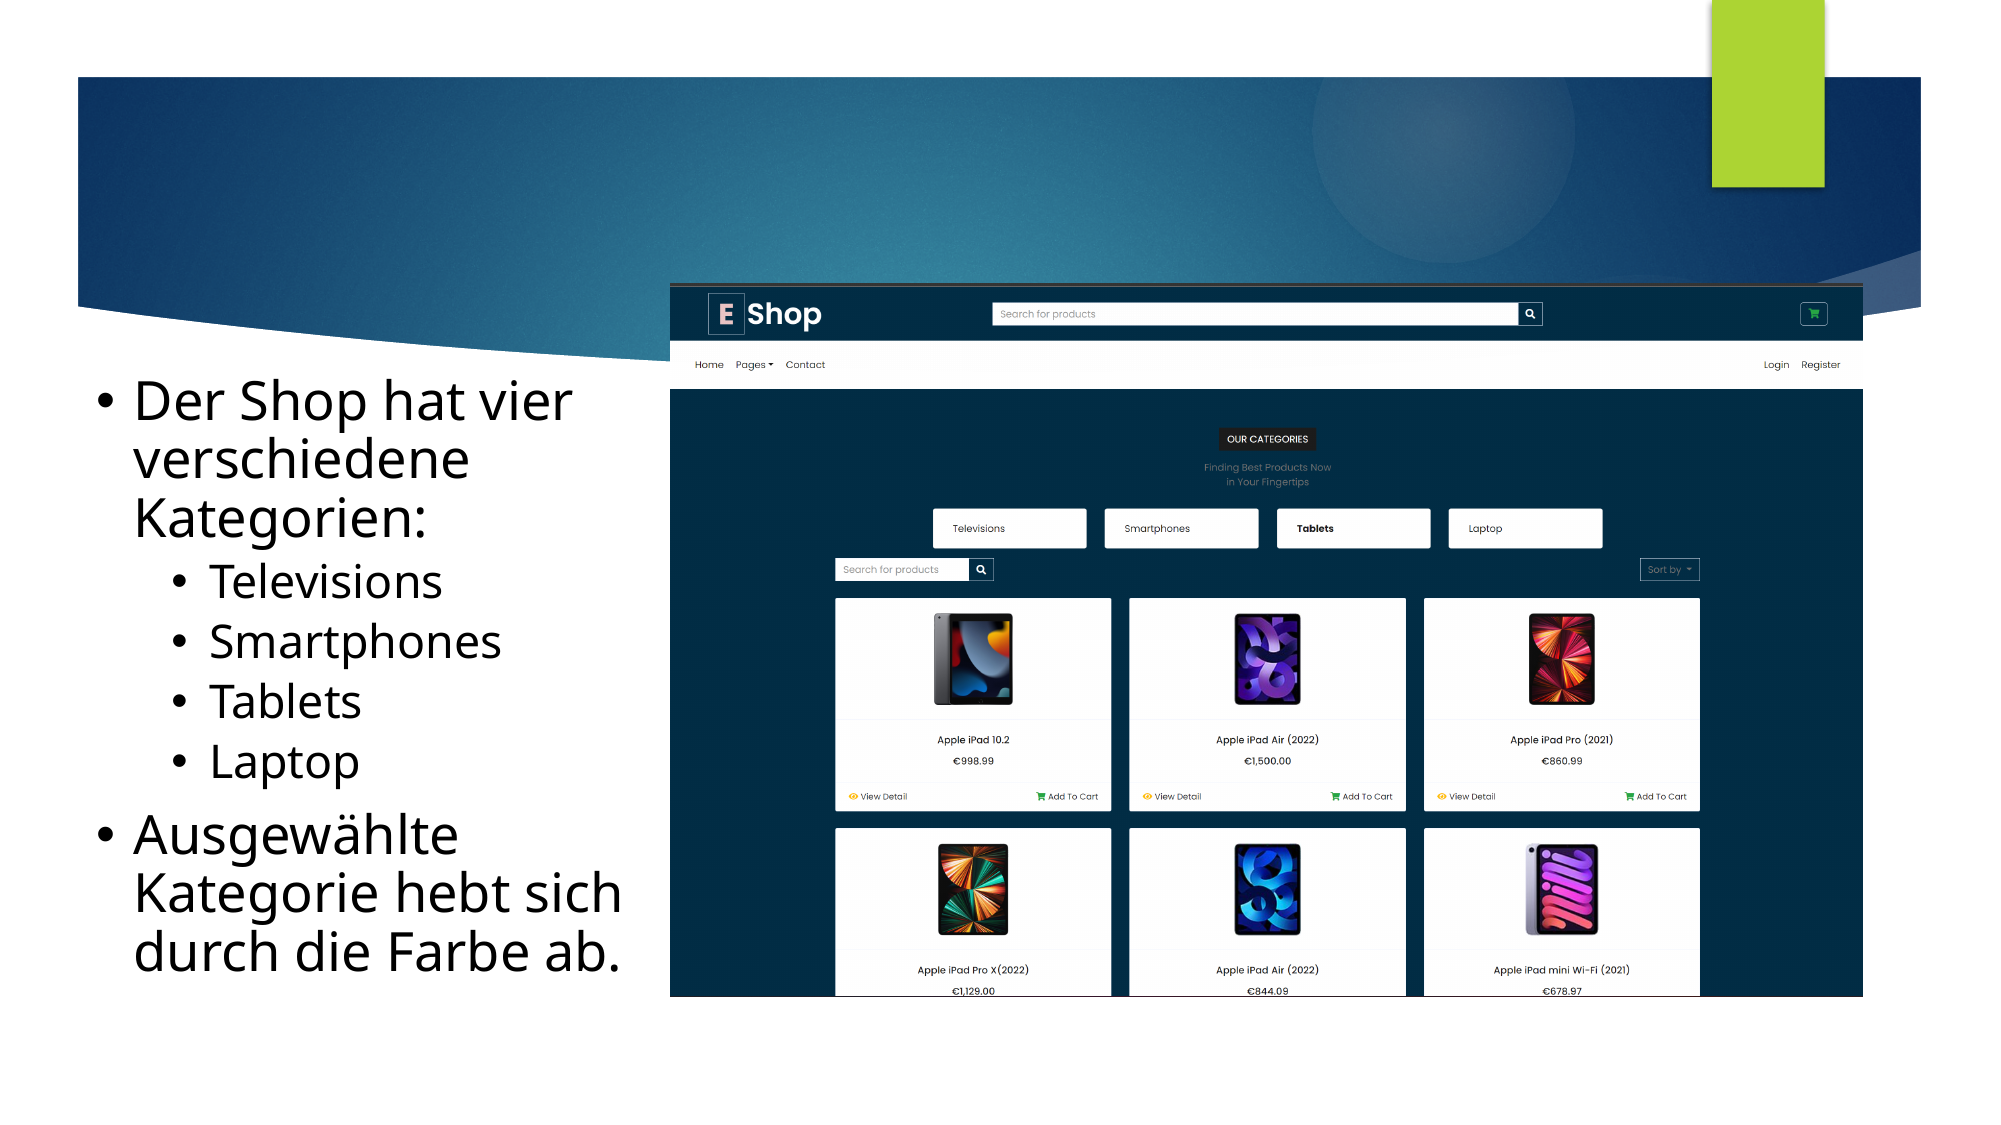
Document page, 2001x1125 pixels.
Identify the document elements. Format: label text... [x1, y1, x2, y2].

text_box Der Shop hat vier verschiedene Kategorien: Televisions Smartphones Tablets Laptop Ausgewählte Kategorie hebt sich durch die Farbe ab. [81, 366, 664, 997]
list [670, 282, 1863, 998]
